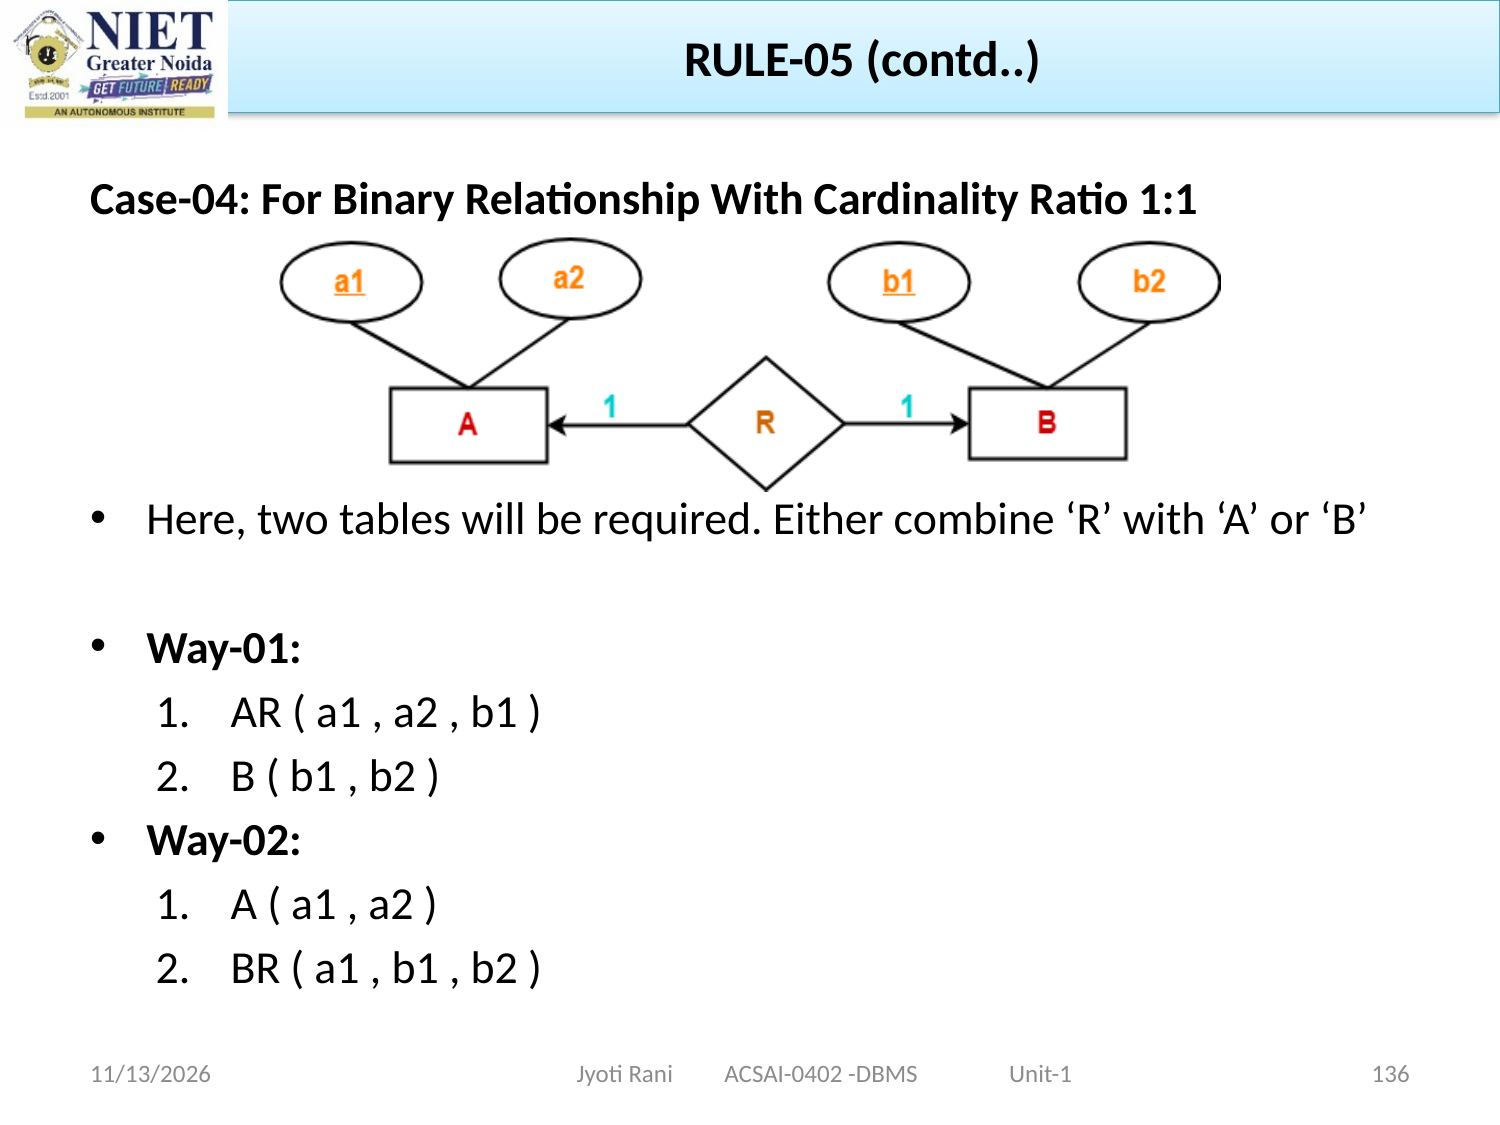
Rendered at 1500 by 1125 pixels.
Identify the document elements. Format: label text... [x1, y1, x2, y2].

list Case-04: For Binary Relationship With Cardinality Ratio 1:1 Here, two tables will be required. Either combine ‘R’ with ‘A’ or ‘B’ Way-01: AR ( a1 , a2 , b1 ) B ( b1 , b2 ) Way-02: A ( a1 , a2 ) BR ( a1 , b1 , b2 ) [75, 160, 1425, 1010]
slide_number 136 [1074, 1042, 1425, 1103]
text_box RULE-05 (contd..) [228, 0, 1500, 113]
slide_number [75, 1042, 412, 1103]
picture [279, 236, 1221, 492]
picture [0, 0, 228, 130]
footer Jyoti Rani ACSAI-0402 -DBMS Unit-1 [412, 1042, 1074, 1103]
